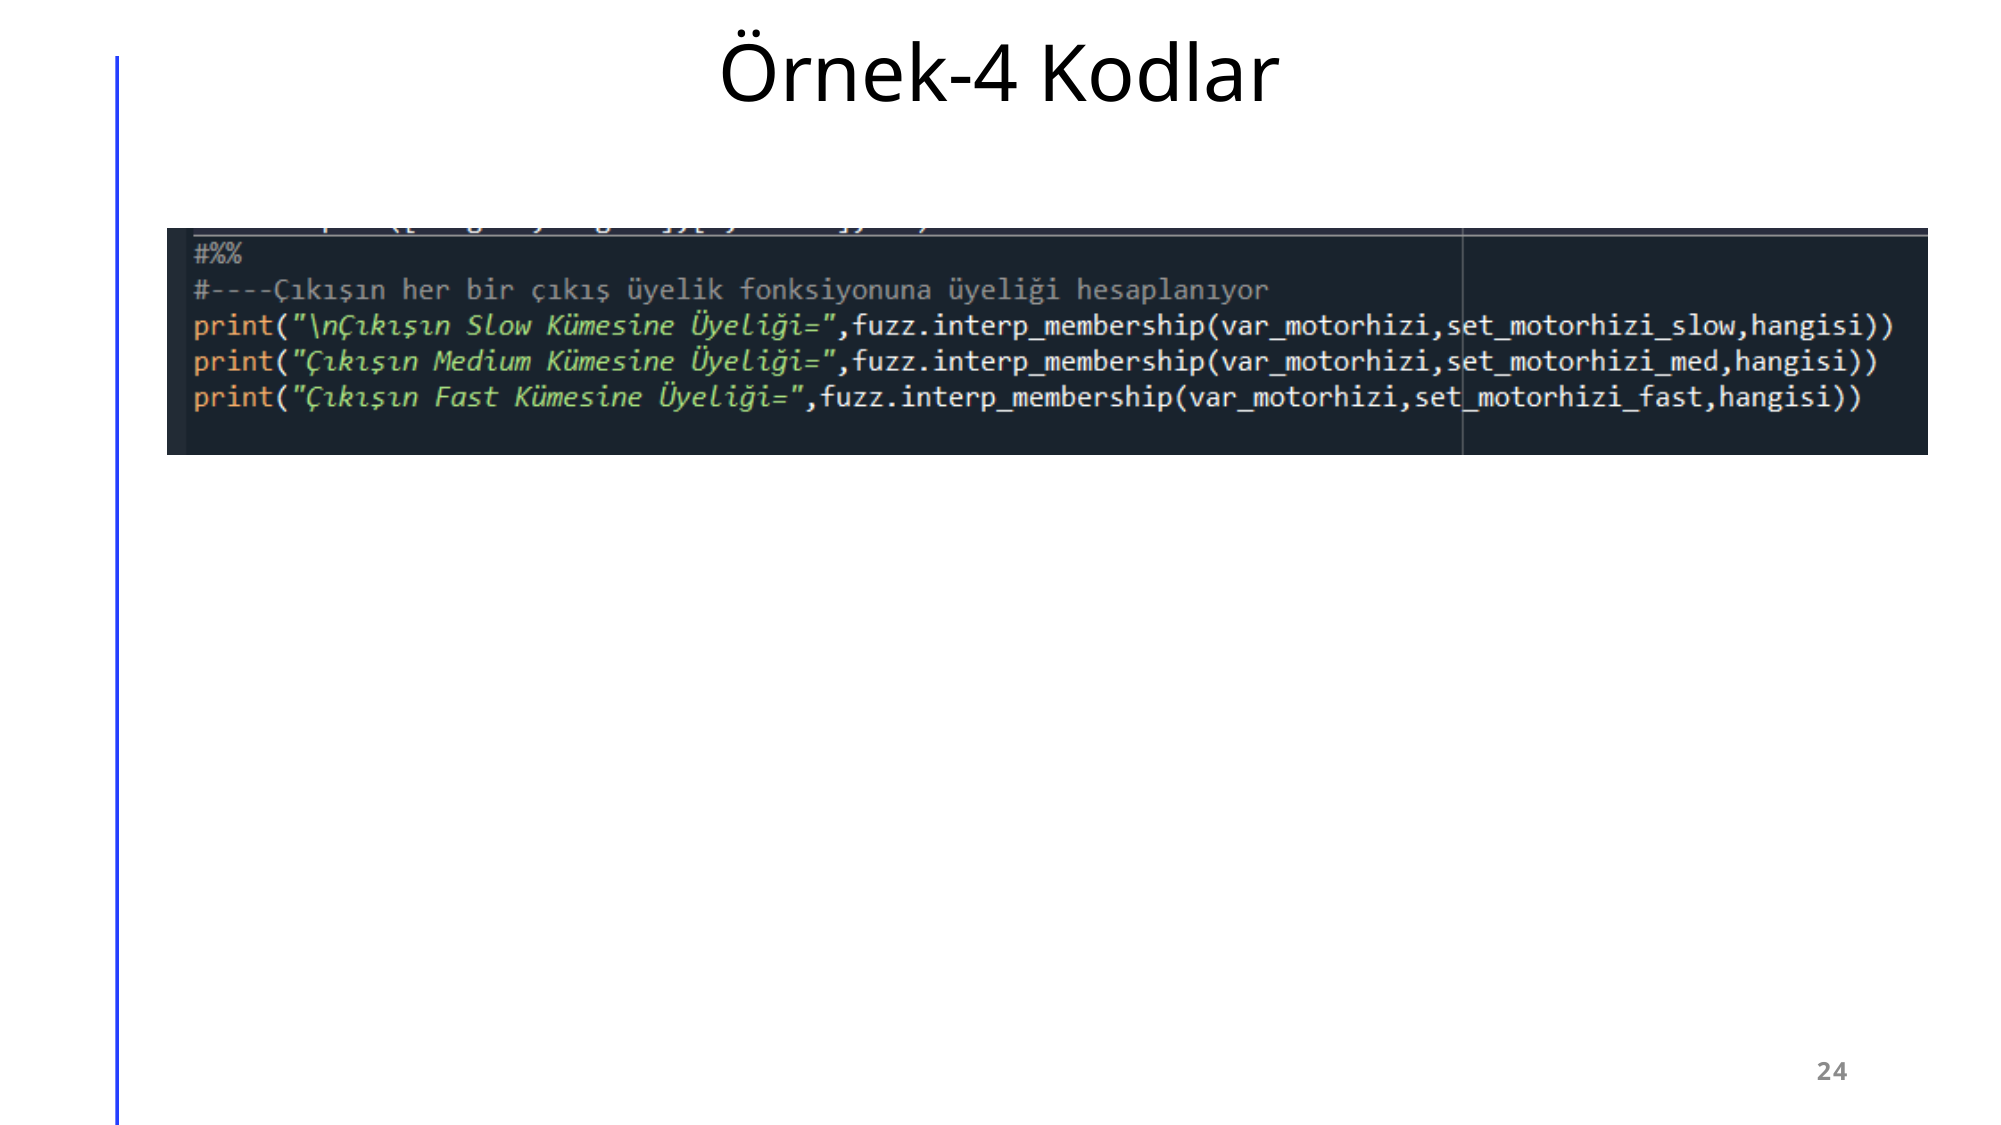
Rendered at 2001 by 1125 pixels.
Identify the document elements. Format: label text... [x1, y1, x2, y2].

picture [166, 228, 1928, 455]
title Örnek-4 Kodlar [137, 26, 1863, 127]
slide_number 24 [1412, 1042, 1863, 1103]
